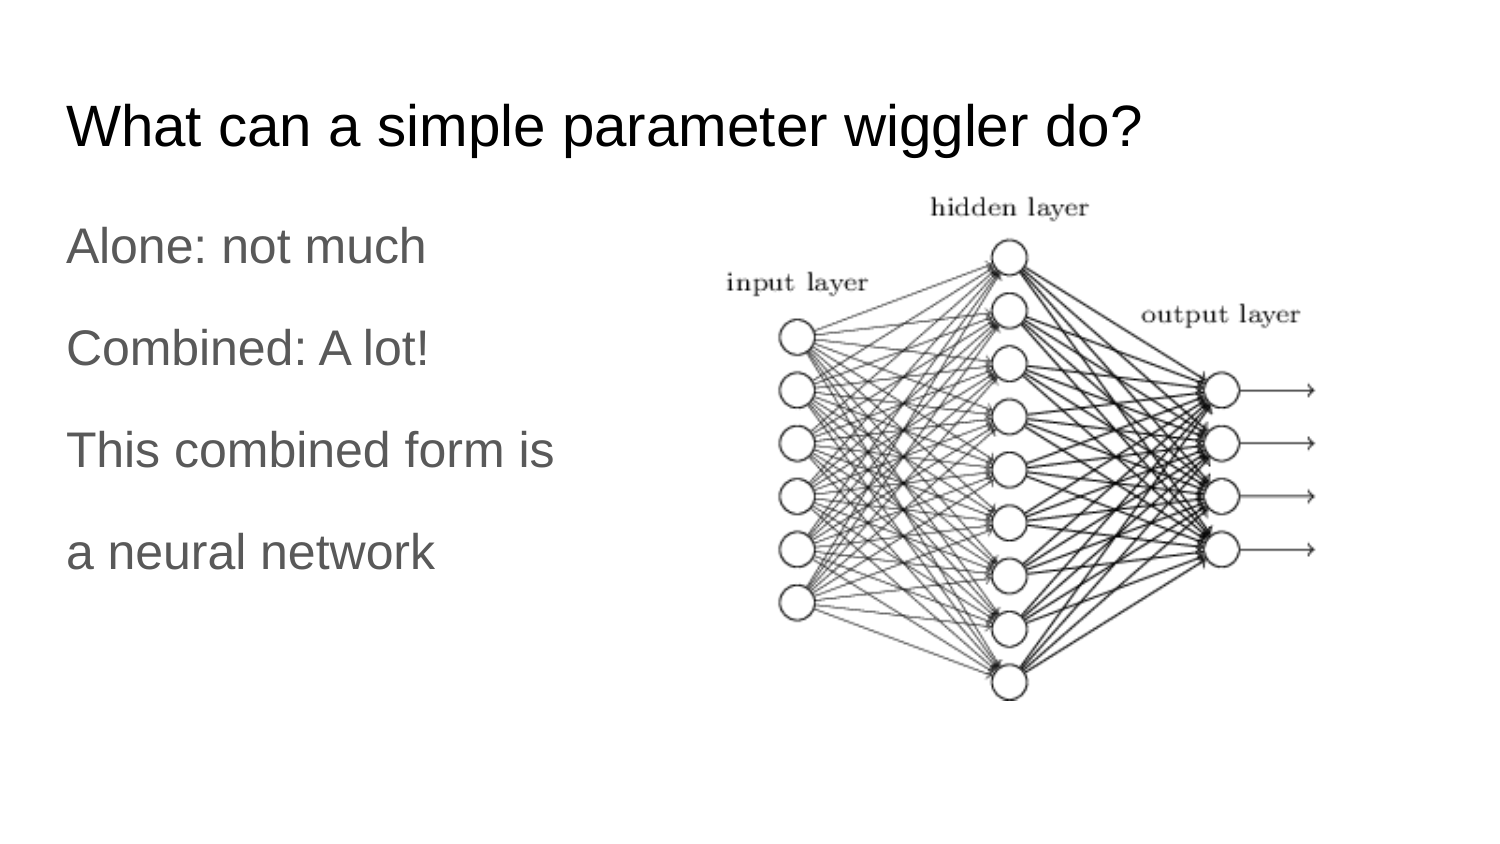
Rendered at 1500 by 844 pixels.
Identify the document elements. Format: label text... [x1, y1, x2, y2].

title What can a simple parameter wiggler do? [51, 72, 1449, 167]
picture [717, 188, 1340, 702]
list Alone: not much Combined: A lot! This combined form is a neural network [51, 189, 1449, 750]
